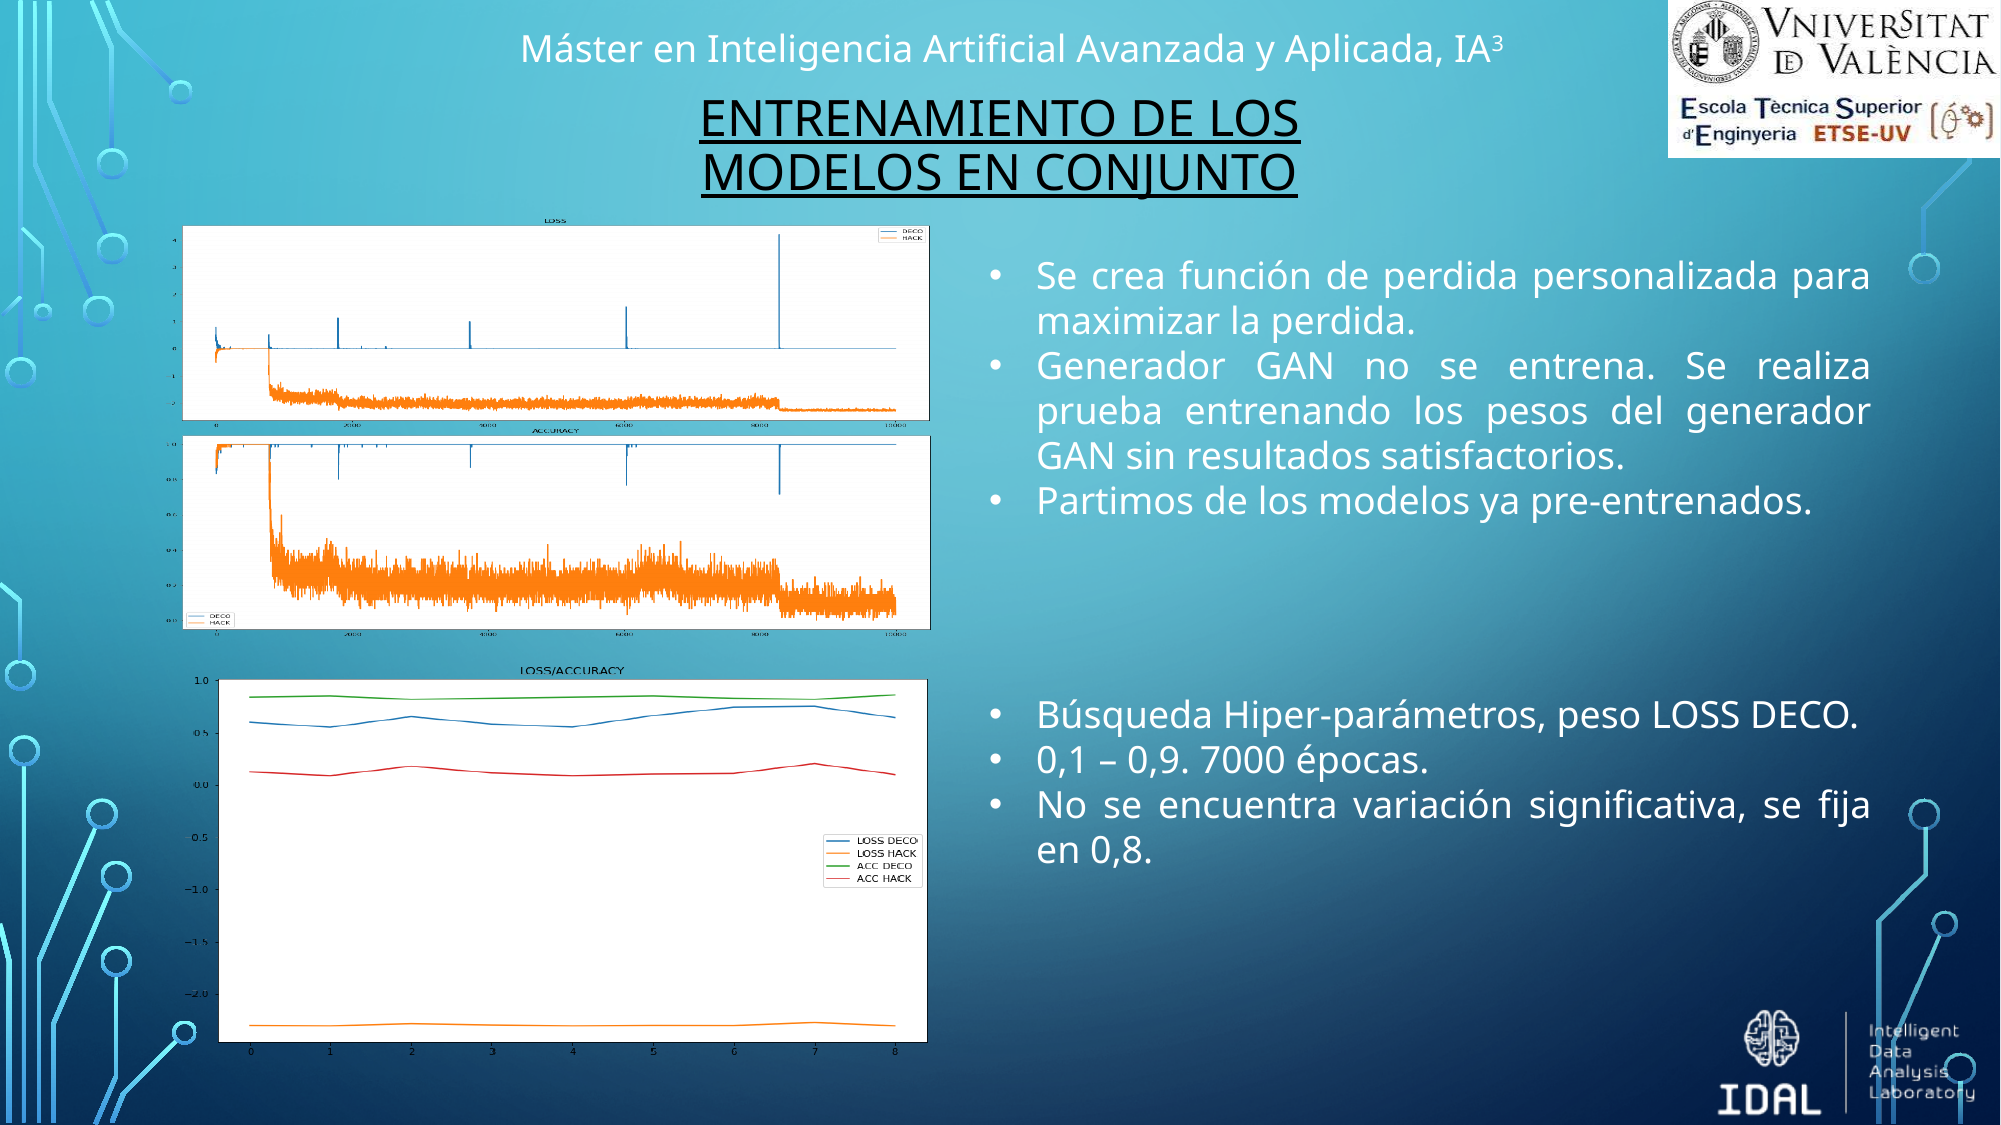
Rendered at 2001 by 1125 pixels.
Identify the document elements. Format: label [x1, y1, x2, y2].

picture [177, 659, 935, 1062]
text_box [555, 0, 2000, 1125]
picture [160, 215, 935, 641]
